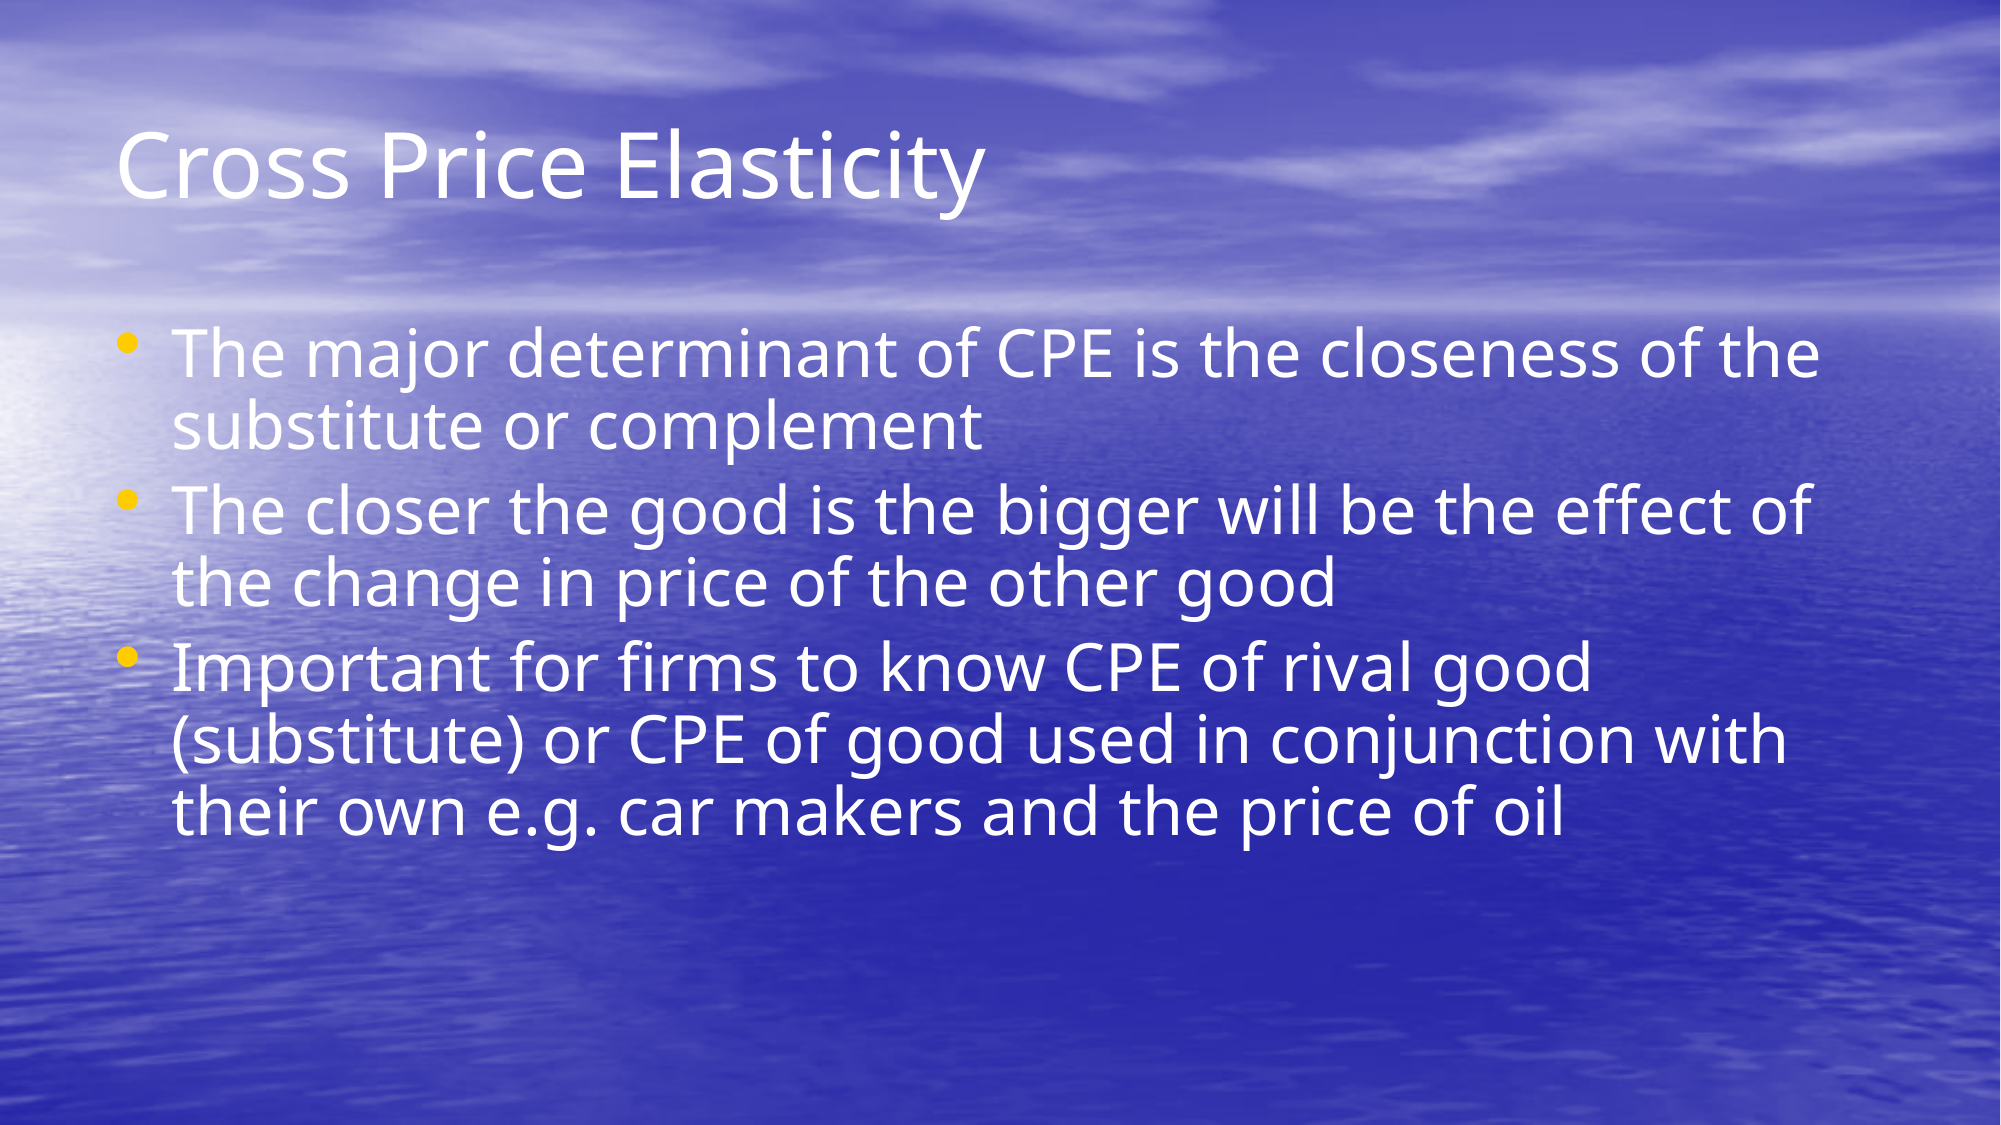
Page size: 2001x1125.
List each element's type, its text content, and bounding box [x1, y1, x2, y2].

list The major determinant of CPE is the closeness of the substitute or complement The closer the good is the bigger will be the effect of the change in price of the other good Important for firms to know CPE of rival good (substitute) or CPE of good used in conjunction with their own e.g. car makers and the price of oil [99, 312, 1900, 988]
title Cross Price Elasticity [99, 47, 1900, 275]
